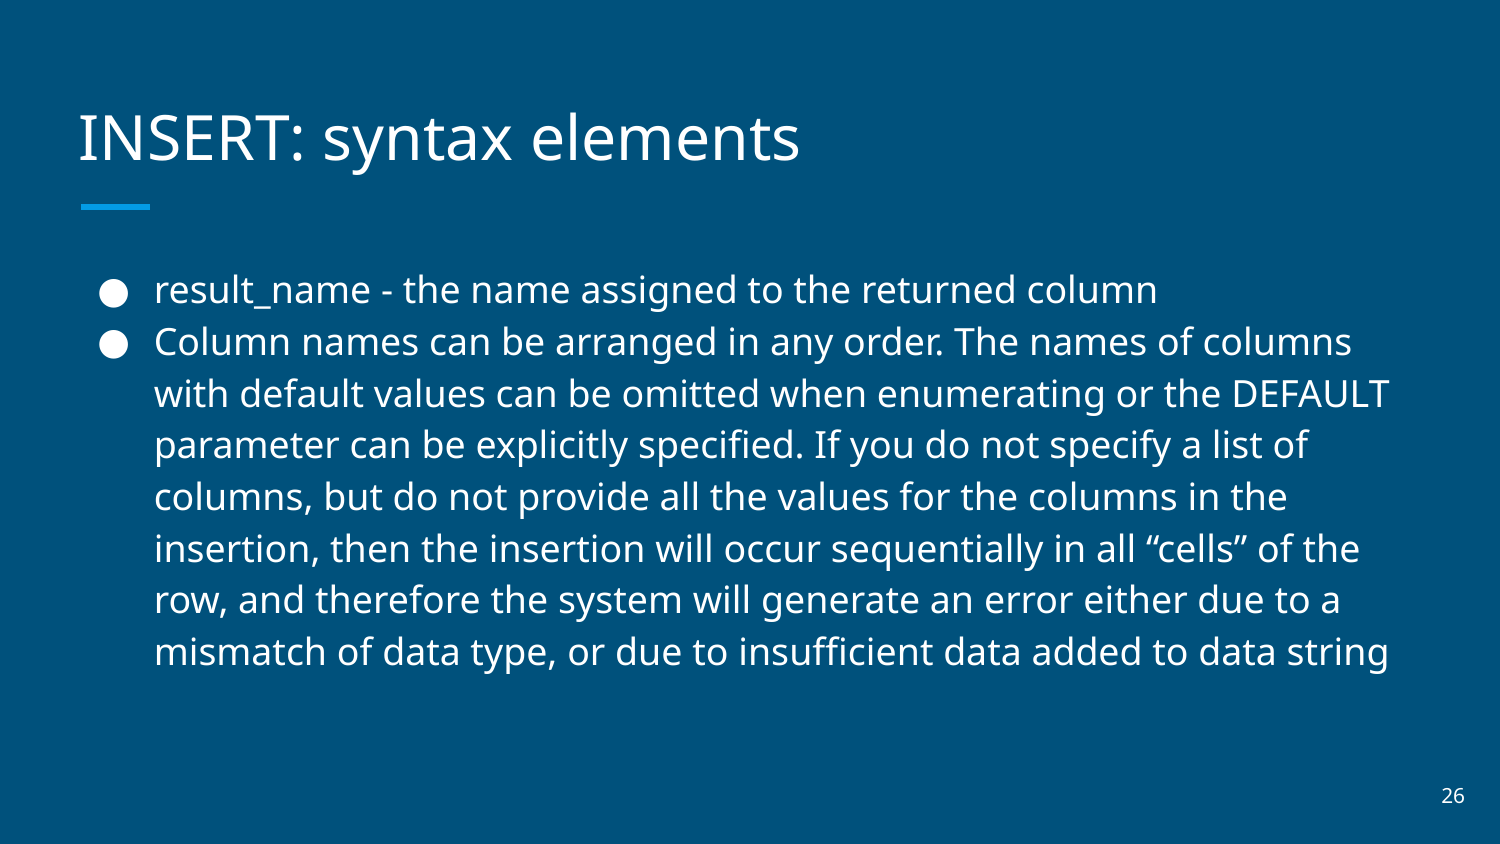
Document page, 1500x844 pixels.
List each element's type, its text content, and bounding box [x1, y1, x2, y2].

slide_number ‹#› [1389, 764, 1480, 830]
list result_name - the name assigned to the returned column Column names can be arranged in any order. The names of columns with default values can be omitted when enumerating or the DEFAULT parameter can be explicitly specified. If you do not specify a list of columns, but do not provide all the values for the columns in the insertion, then the insertion will occur sequentially in all “cells” of the row, and therefore the system will generate an error either due to a mismatch of data type, or due to insufficient data added to data string [63, 244, 1437, 750]
title INSERT: syntax elements [63, 75, 1437, 188]
